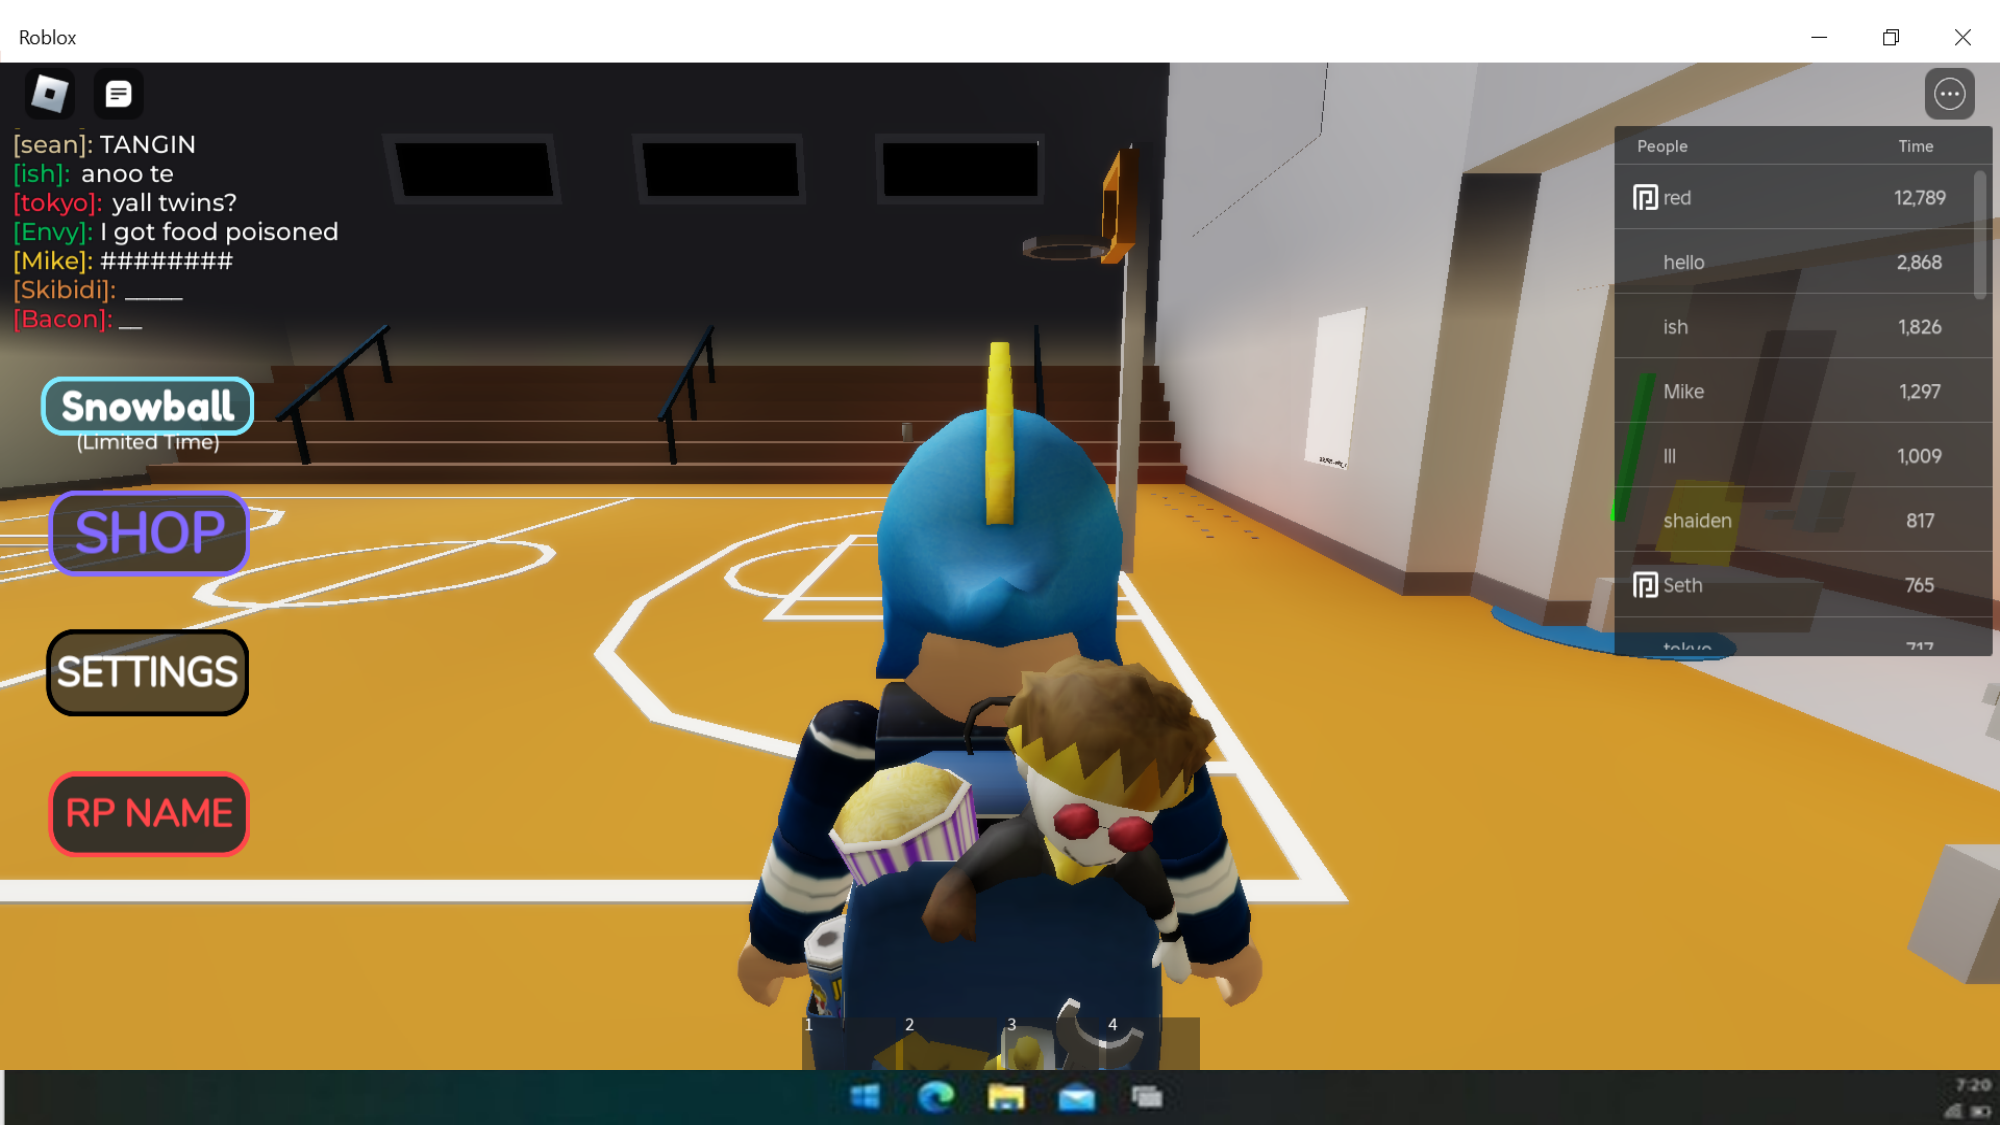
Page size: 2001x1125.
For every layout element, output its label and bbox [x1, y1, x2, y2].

picture [0, 1070, 2000, 1125]
list [0, 11, 2000, 1070]
